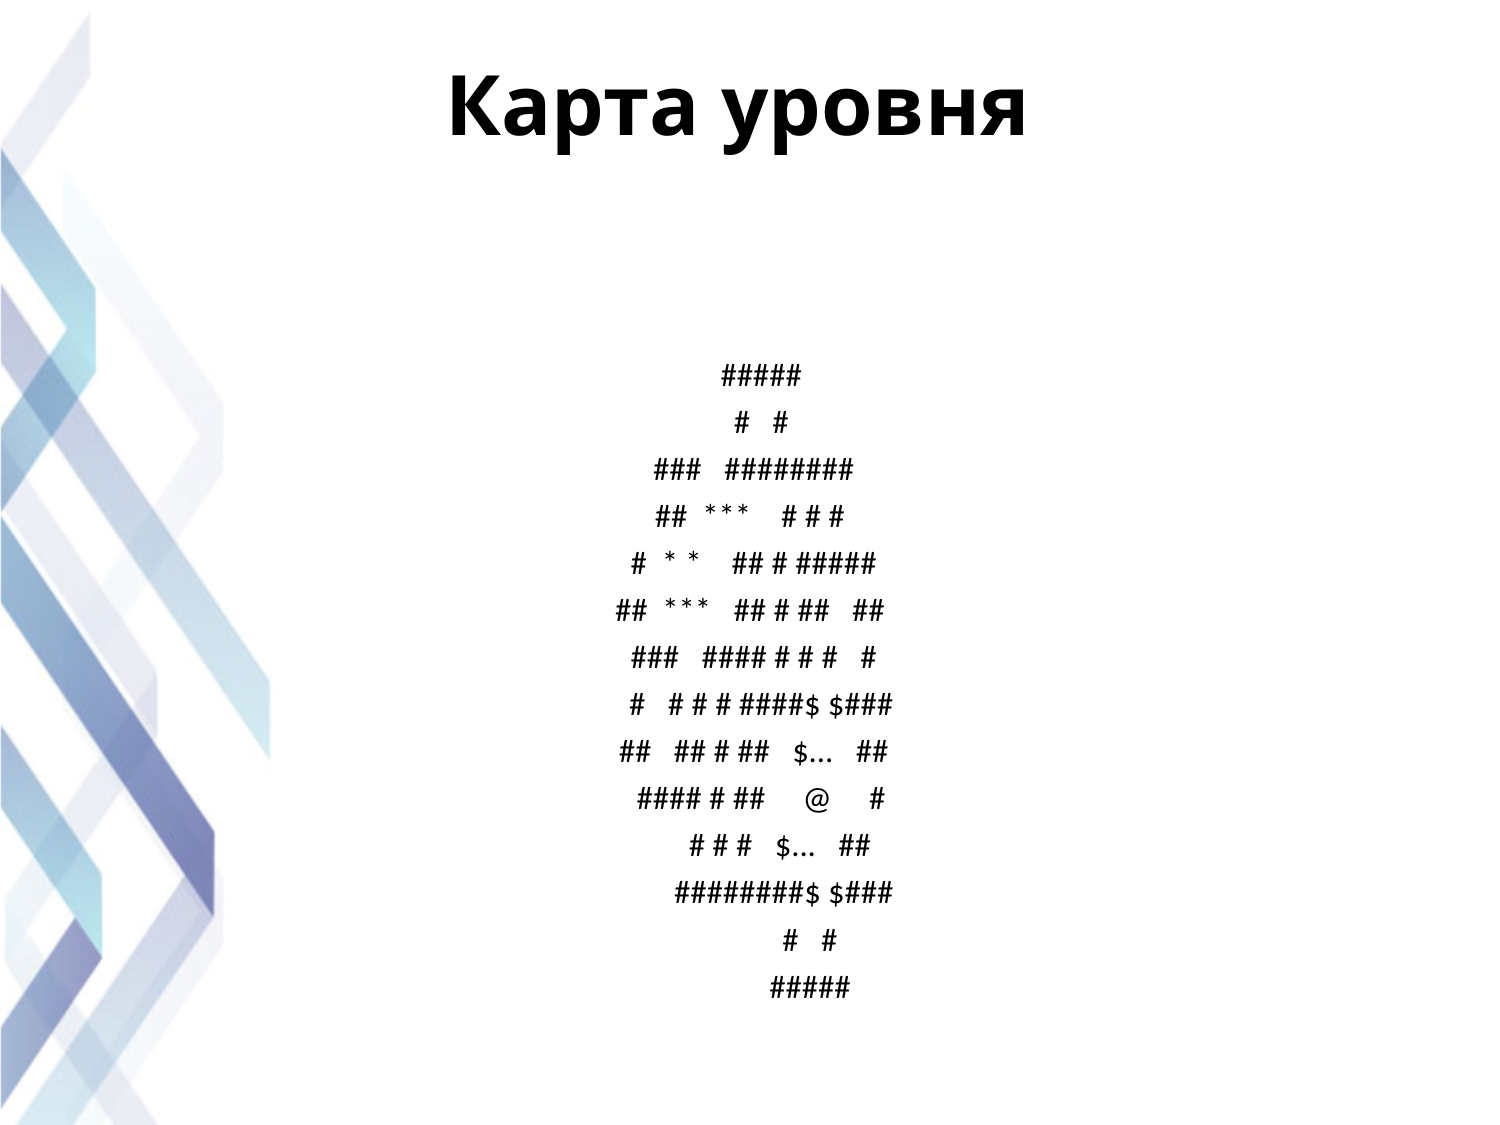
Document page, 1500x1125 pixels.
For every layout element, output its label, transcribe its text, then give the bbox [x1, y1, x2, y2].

list ##### # # ### ######## ## *** # # # # * * ## # ##### ## *** ## # ## ## ### #### # # # # # # # # ####$ $### ## ## # ## $... ## #### # ## @ # # # # $... ## ########$ $### # # ##### [103, 299, 1397, 1014]
title Карта уровня [91, 0, 1385, 218]
picture [2, 0, 285, 1125]
